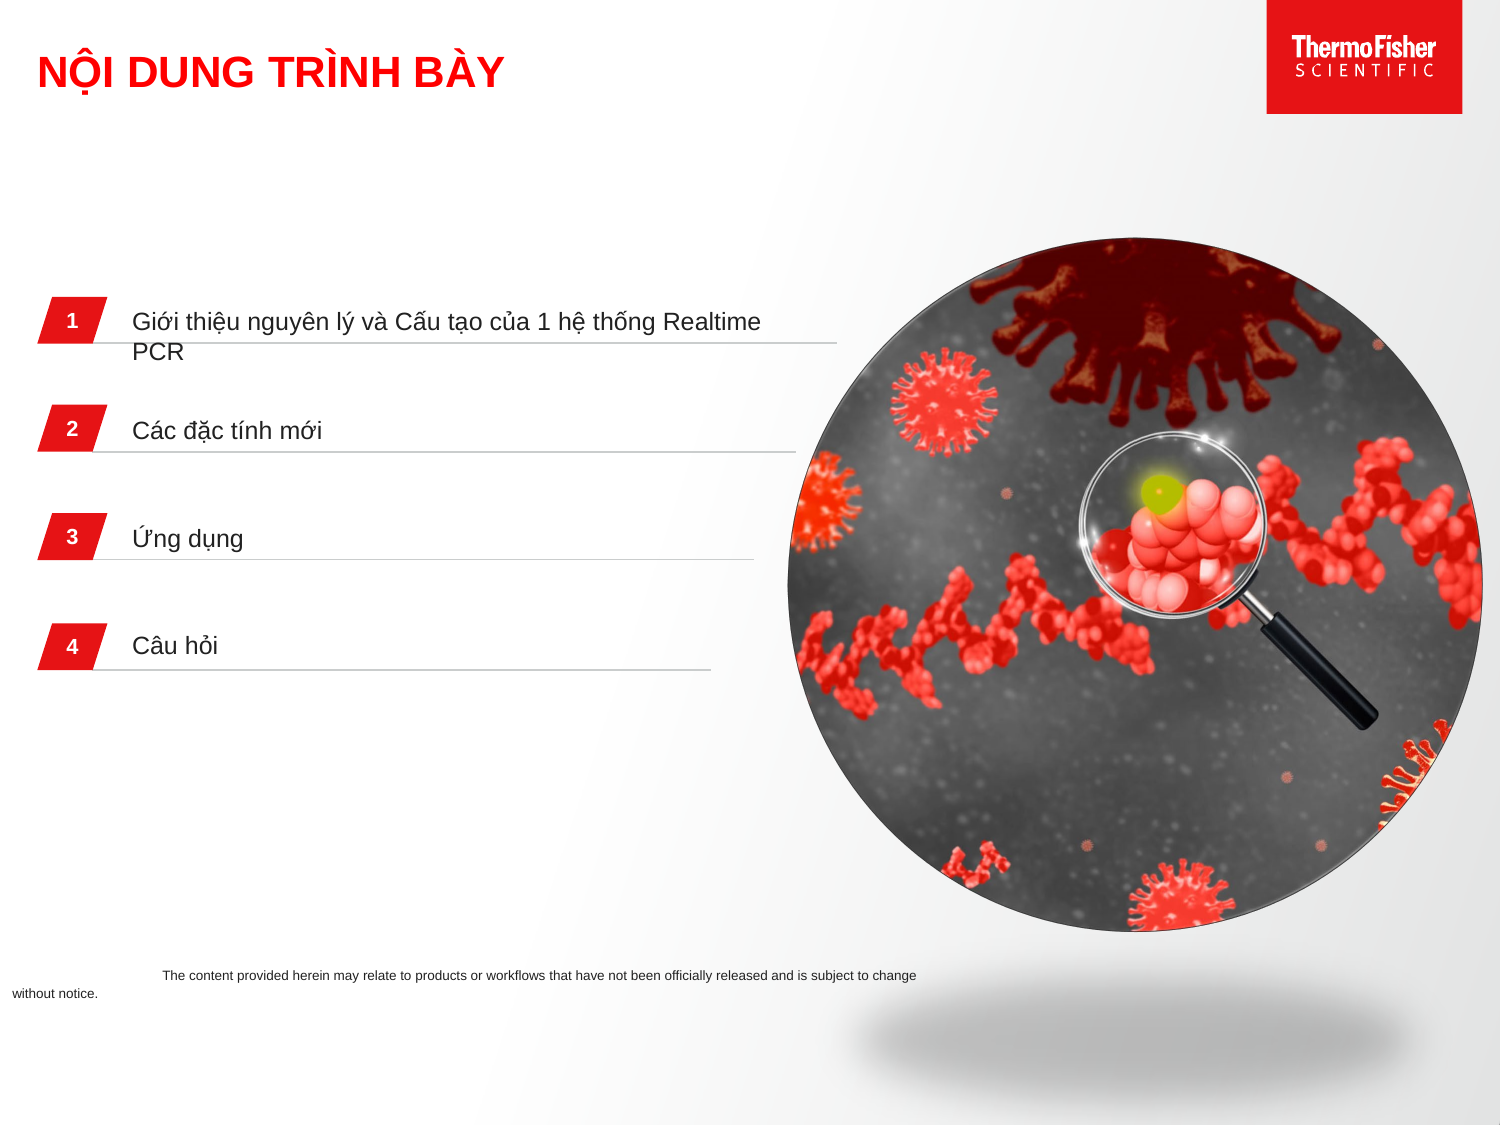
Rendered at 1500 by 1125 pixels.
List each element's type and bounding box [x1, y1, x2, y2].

picture [787, 237, 1483, 1125]
text_box [36, 404, 782, 453]
text_box [36, 512, 755, 561]
text_box [0, 0, 1500, 1125]
text_box [36, 296, 782, 344]
text_box [36, 623, 712, 671]
